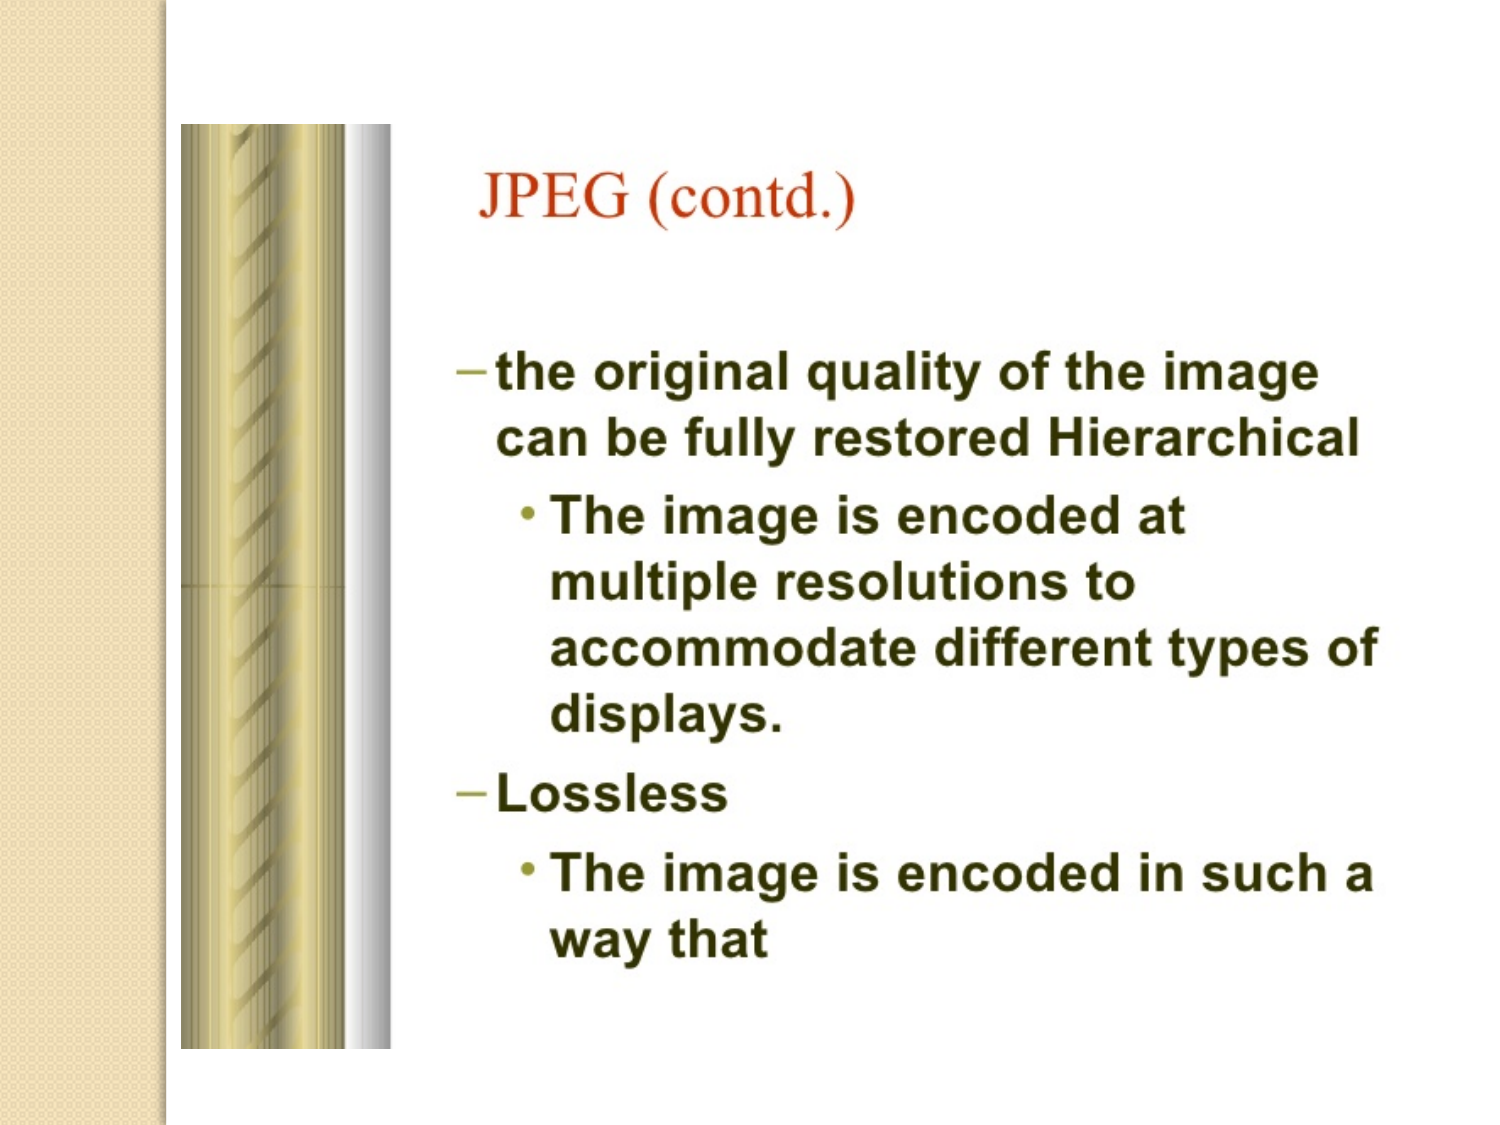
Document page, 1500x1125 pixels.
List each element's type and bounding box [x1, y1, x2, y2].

picture [180, 124, 1413, 1049]
